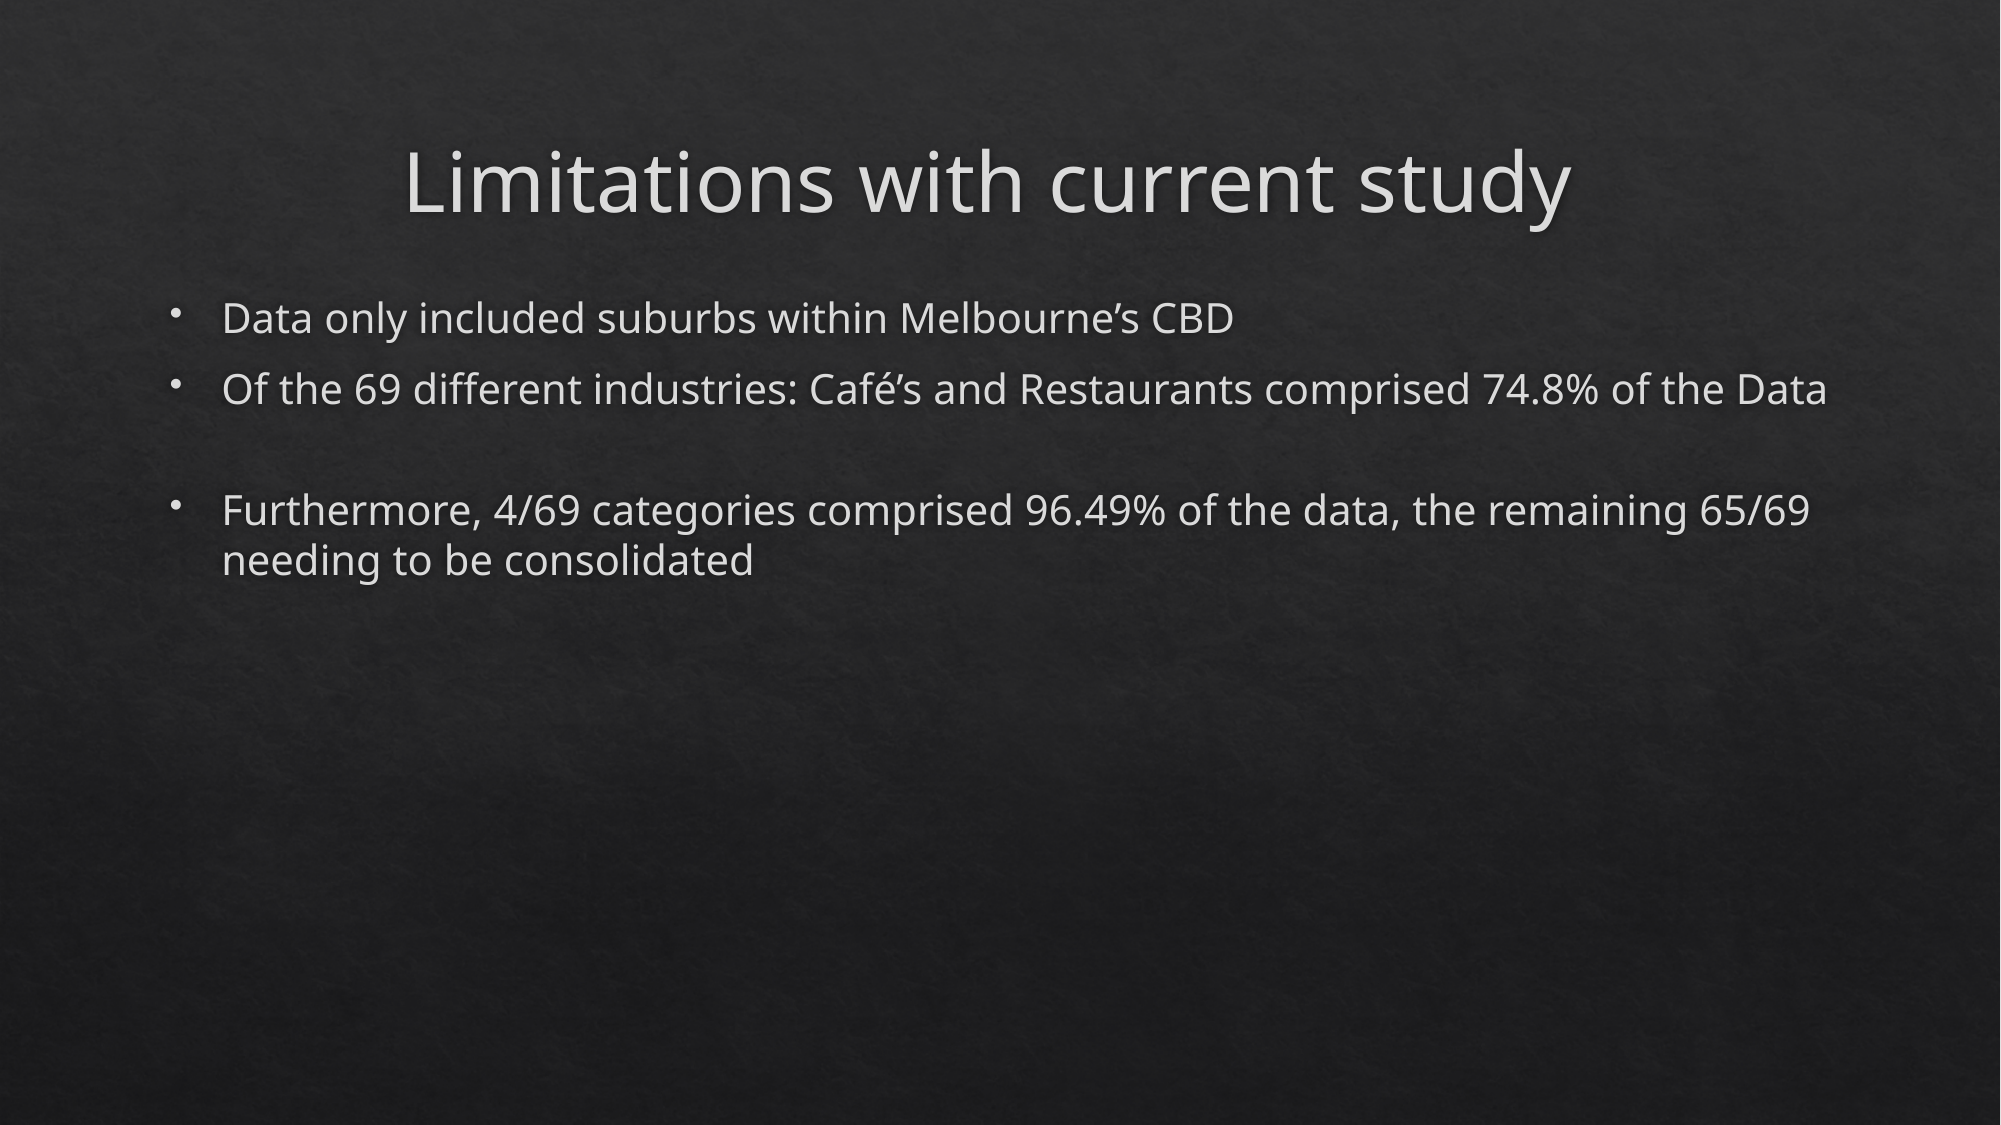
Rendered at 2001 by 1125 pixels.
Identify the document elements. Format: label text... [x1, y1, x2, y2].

title Limitations with current study [149, 99, 1849, 260]
list Data only included suburbs within Melbourne’s CBD Of the 69 different industries: Café’s and Restaurants comprised 74.8% of the Data Furthermore, 4/69 categories comprised 96.49% of the data, the remaining 65/69 needing to be consolidated [149, 284, 1849, 950]
